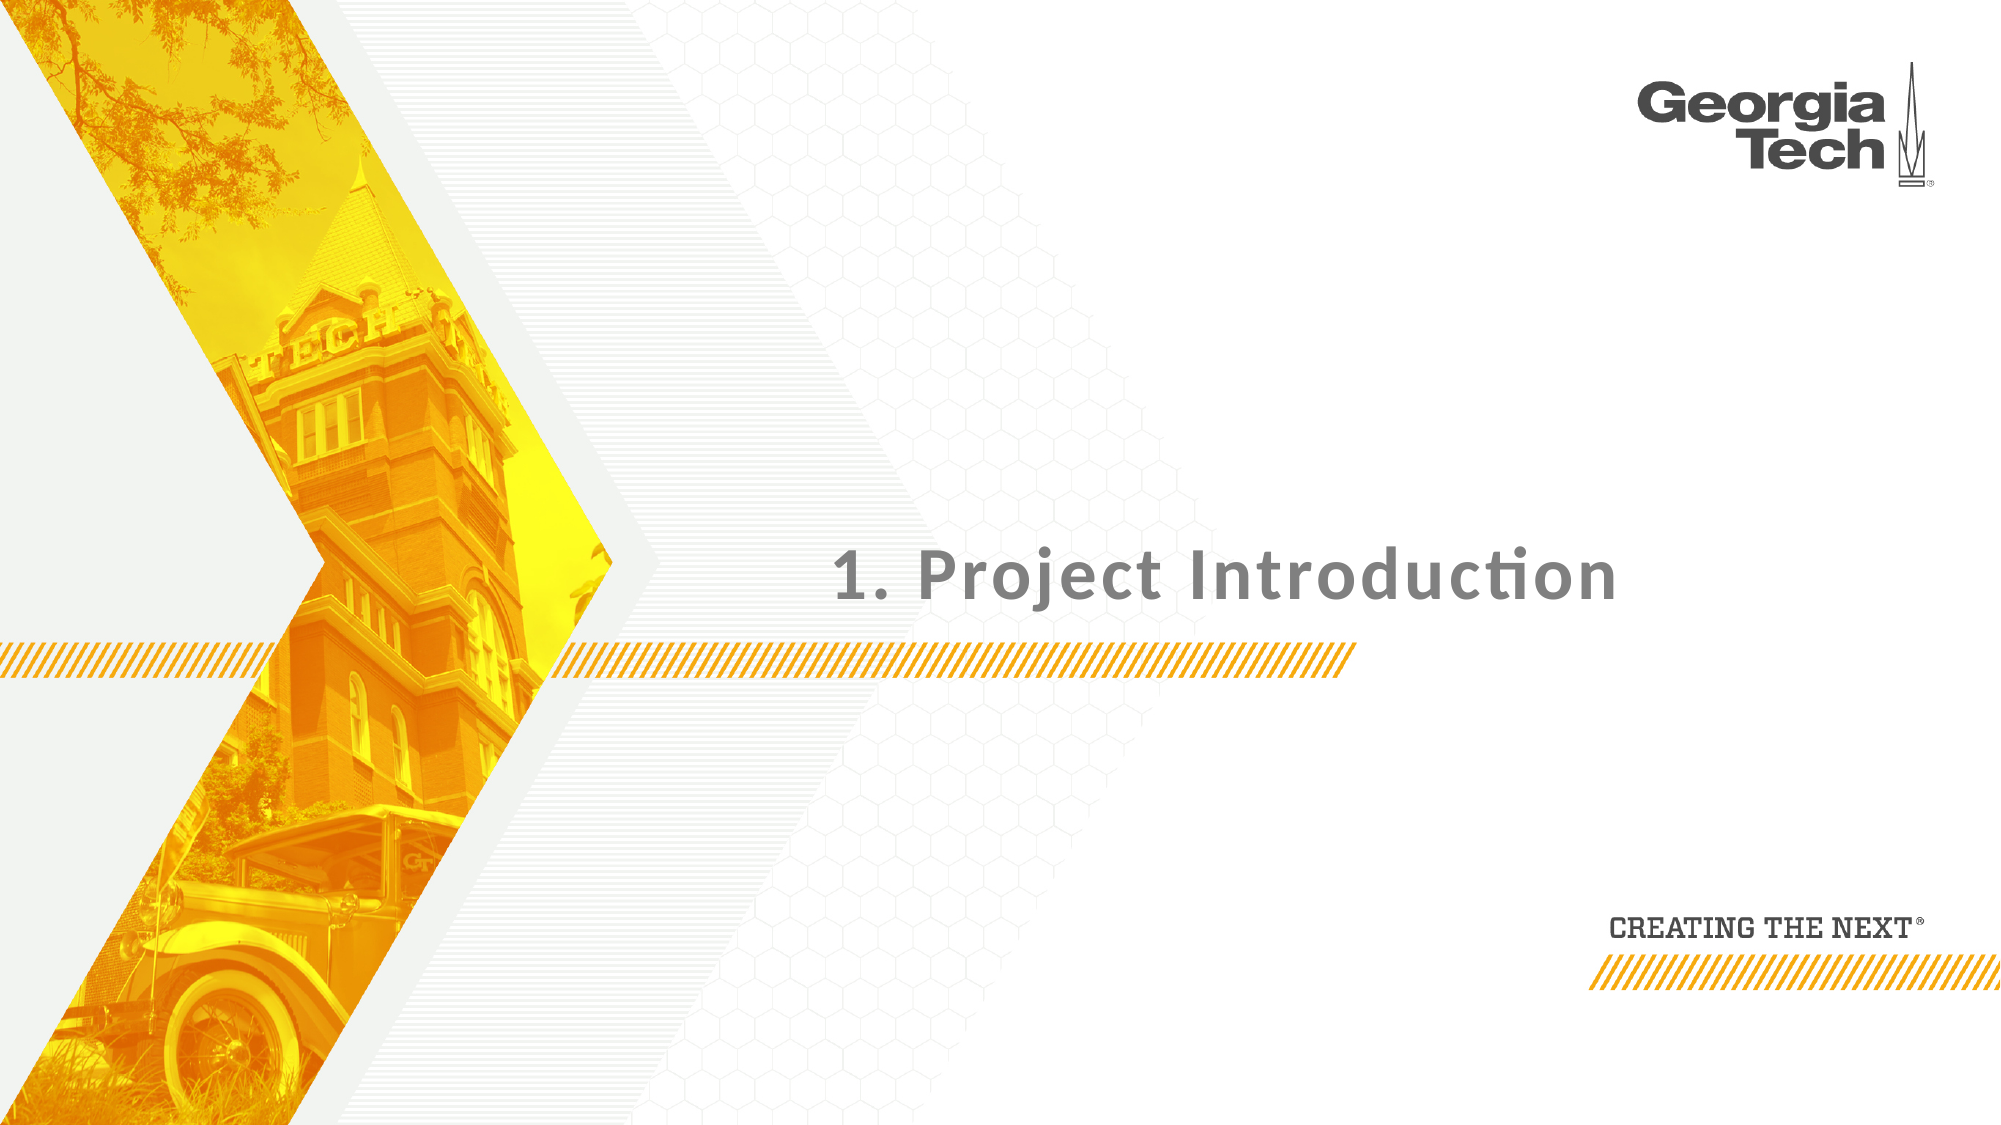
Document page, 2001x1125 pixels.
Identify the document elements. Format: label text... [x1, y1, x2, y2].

picture [0, 0, 2001, 1125]
title 1. Project introduction [814, 255, 1930, 623]
